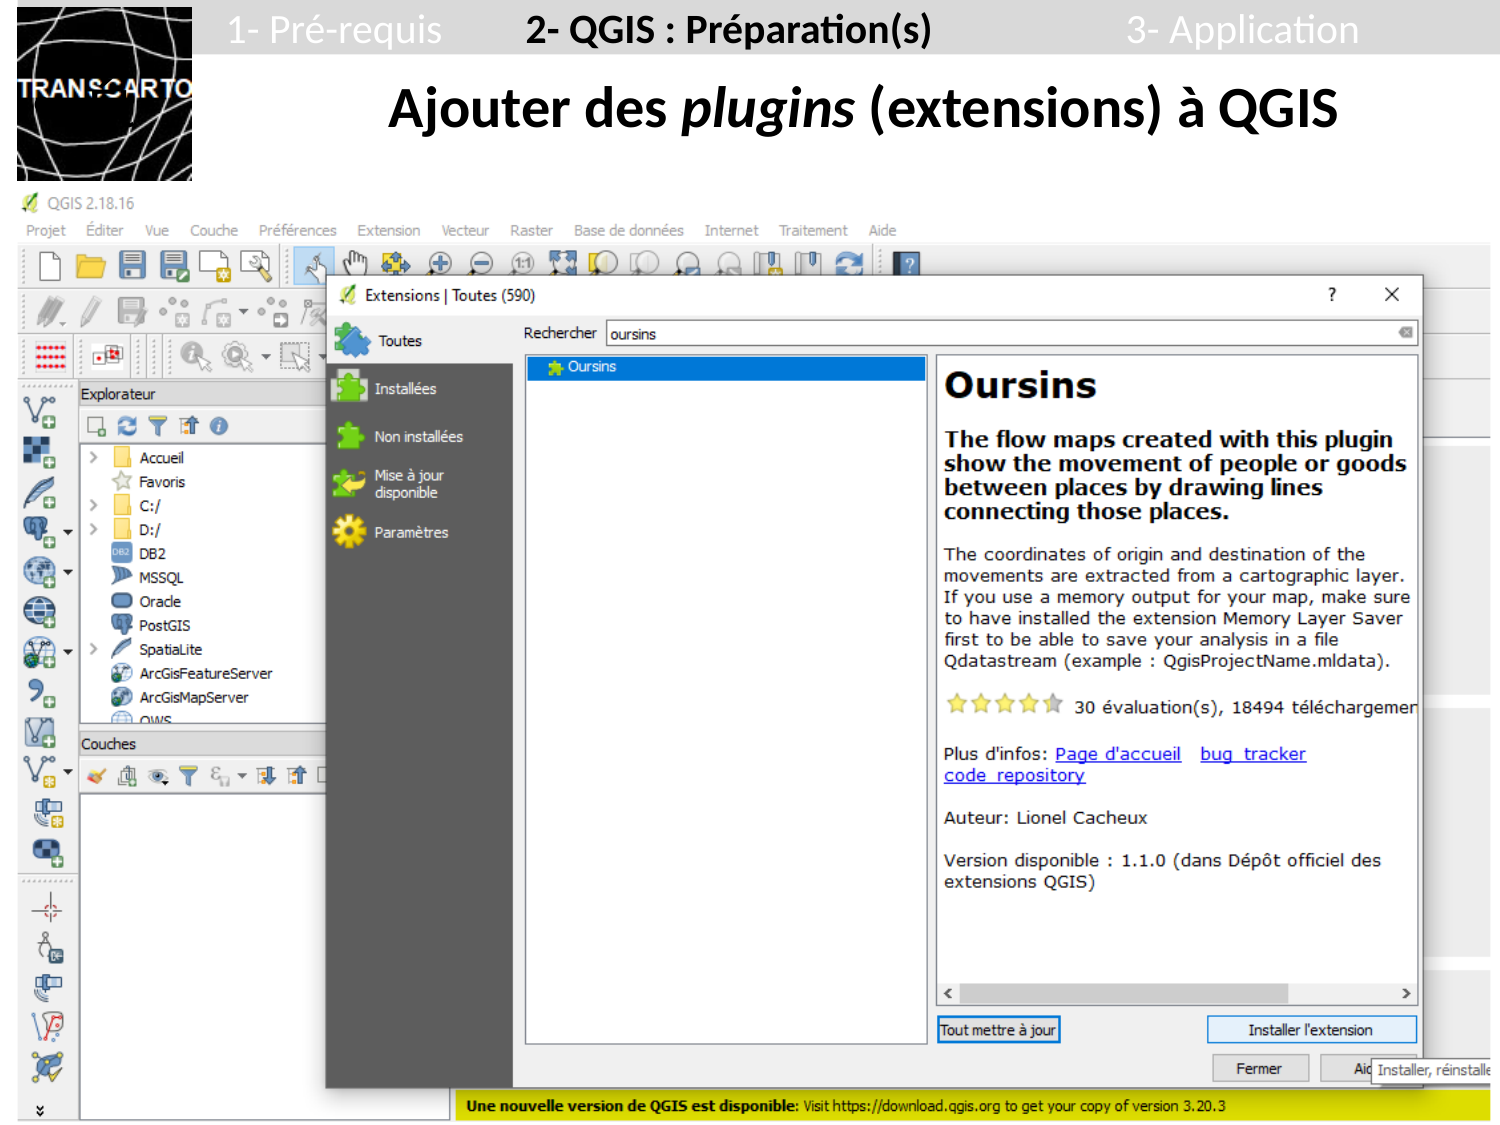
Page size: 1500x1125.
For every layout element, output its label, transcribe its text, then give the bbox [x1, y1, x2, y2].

text_box 1- Pré-requis 2- QGIS : Préparation(s) 3- Application [210, 0, 1500, 55]
text_box Ét Ajouter des plugins (extensions) à QGIS [195, 61, 1416, 186]
picture [17, 187, 1491, 1122]
text_box [16, 0, 1500, 57]
picture [17, 7, 192, 181]
